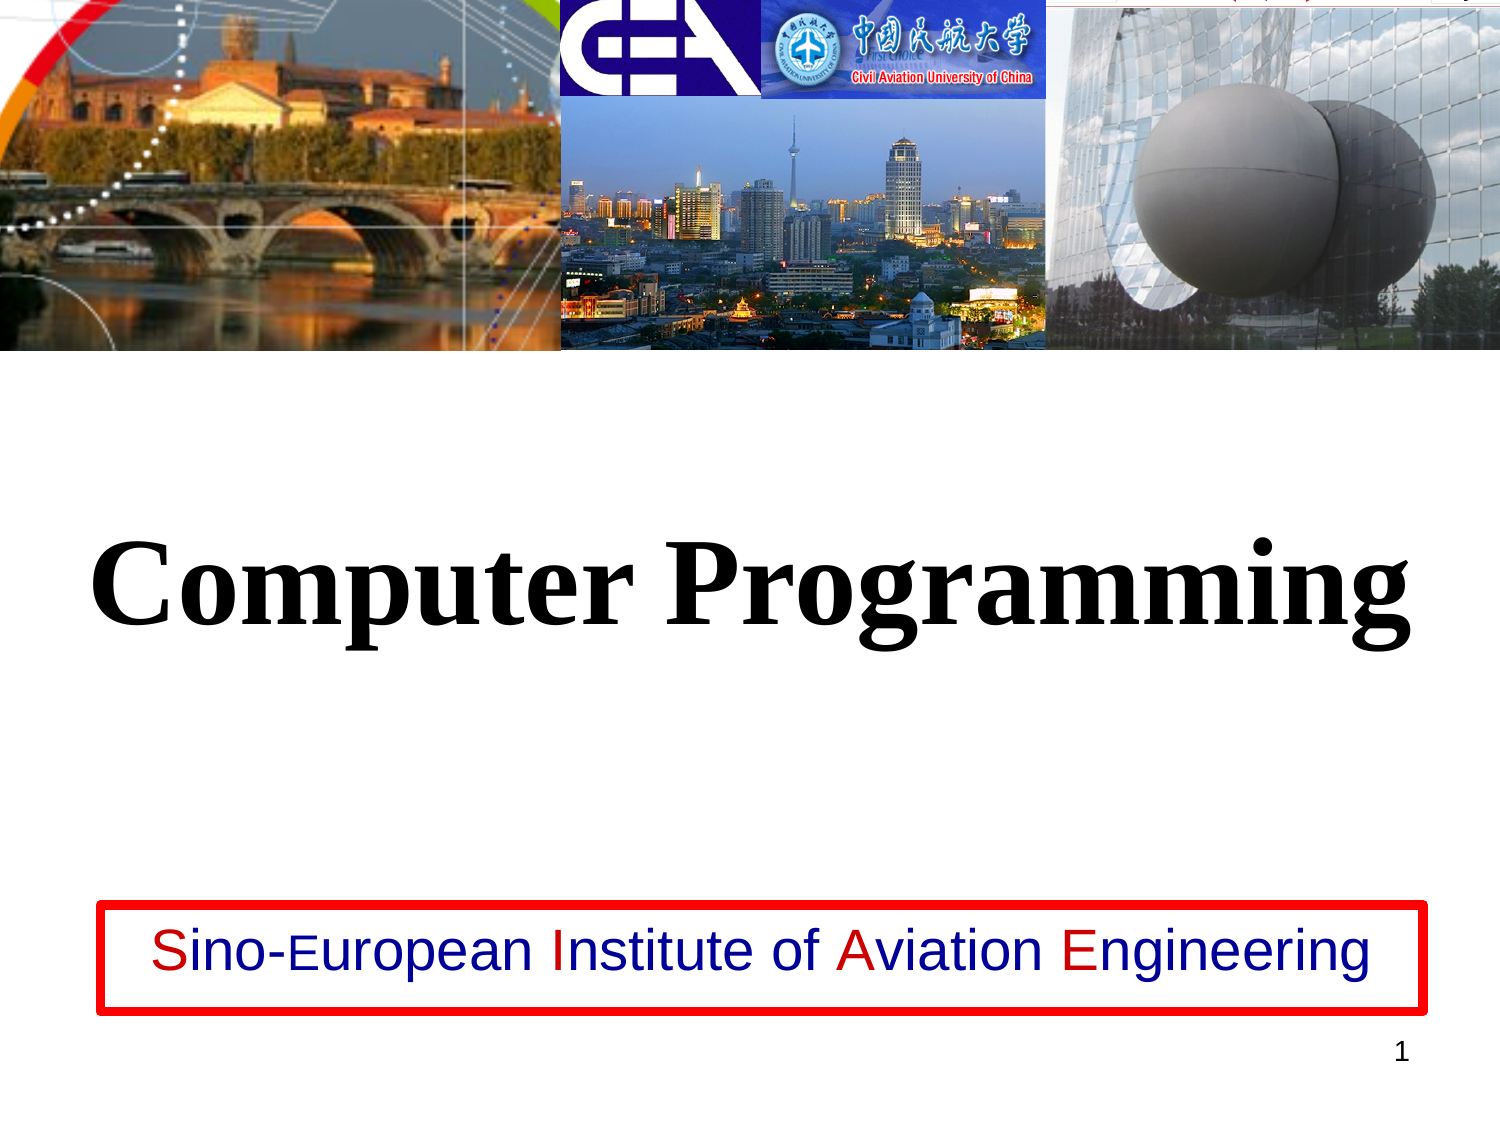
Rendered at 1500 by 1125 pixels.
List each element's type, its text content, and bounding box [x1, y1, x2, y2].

picture [0, 0, 1500, 351]
subtitle Sino-European Institute of Aviation Engineering [96, 900, 1428, 1016]
text_box Computer Programming [64, 385, 1435, 794]
slide_number 1 [1074, 1024, 1426, 1103]
